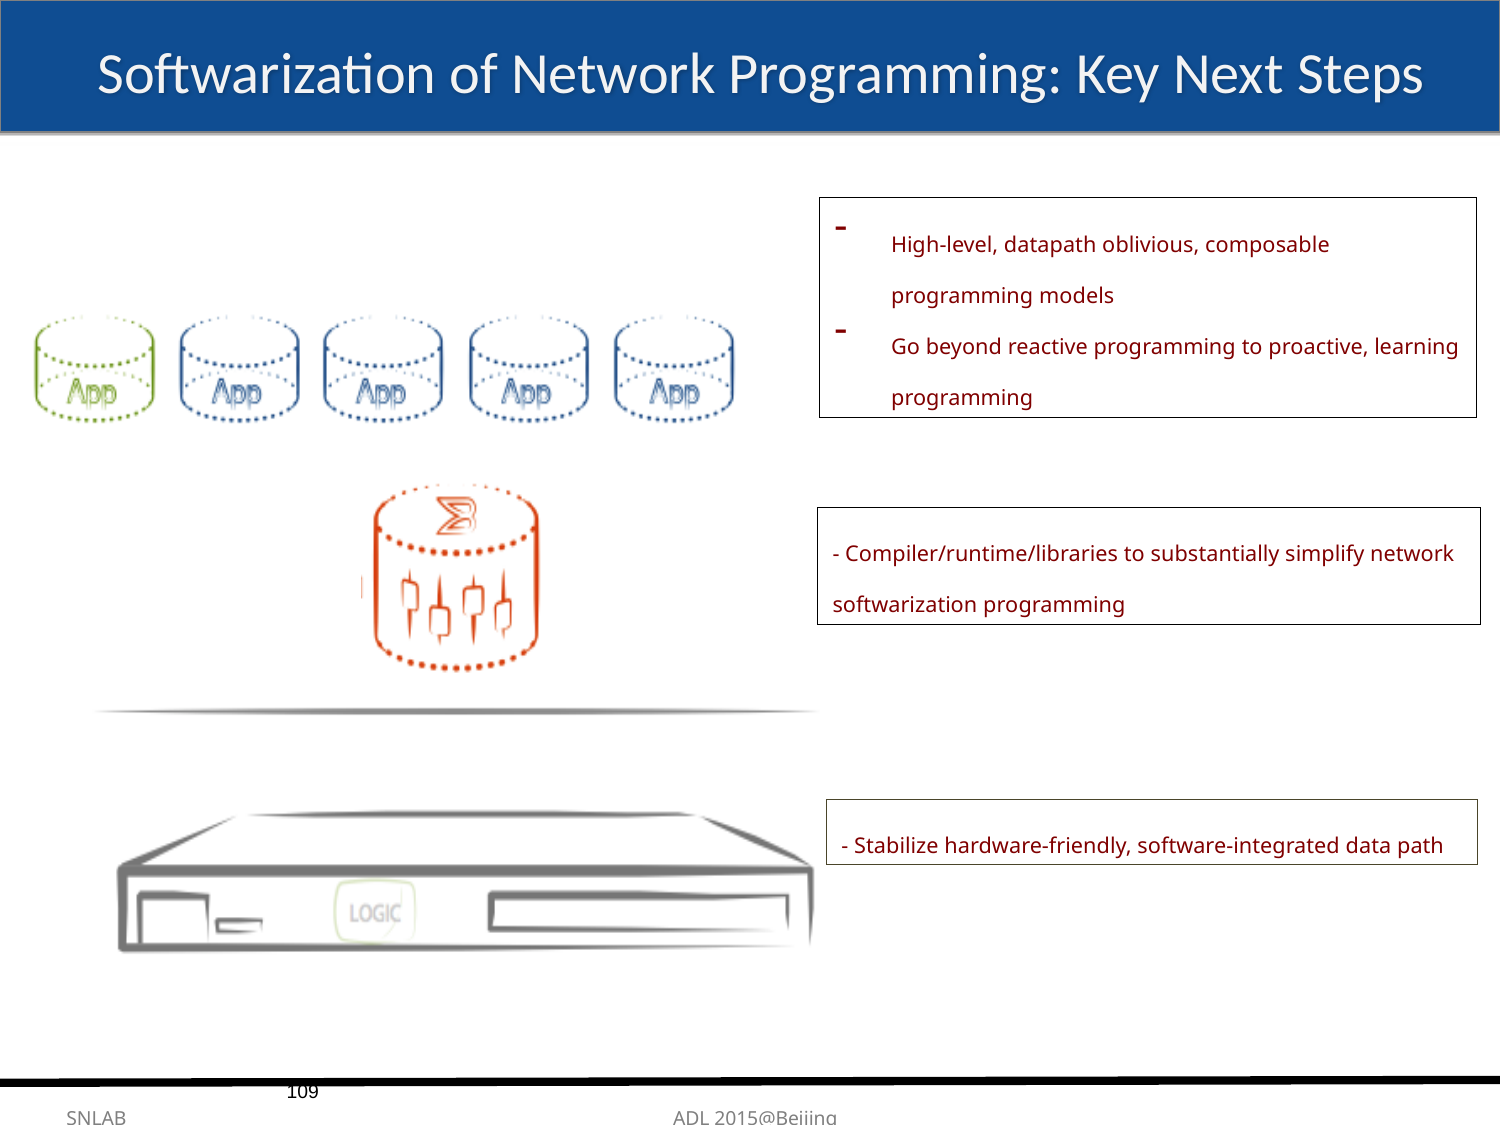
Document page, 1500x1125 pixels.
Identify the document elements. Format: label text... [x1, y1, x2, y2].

text_box - Compiler/runtime/libraries to substantially simplify network softwarization programming [842, 507, 1481, 625]
picture [0, 133, 1500, 1078]
slide_number 109 [21, 1050, 334, 1100]
title Softwarization of Network Programming: Key Next Steps [41, 13, 1481, 127]
picture [728, 1112, 733, 1124]
picture [0, 1085, 1500, 1125]
picture [689, 1113, 696, 1123]
text_box - Stabilize hardware-friendly, software-integrated data path [842, 799, 1478, 865]
text_box High-level, datapath oblivious, composable programming models Go beyond reactive programming to proactive, learning programming [839, 197, 1477, 418]
picture [79, 1114, 86, 1125]
